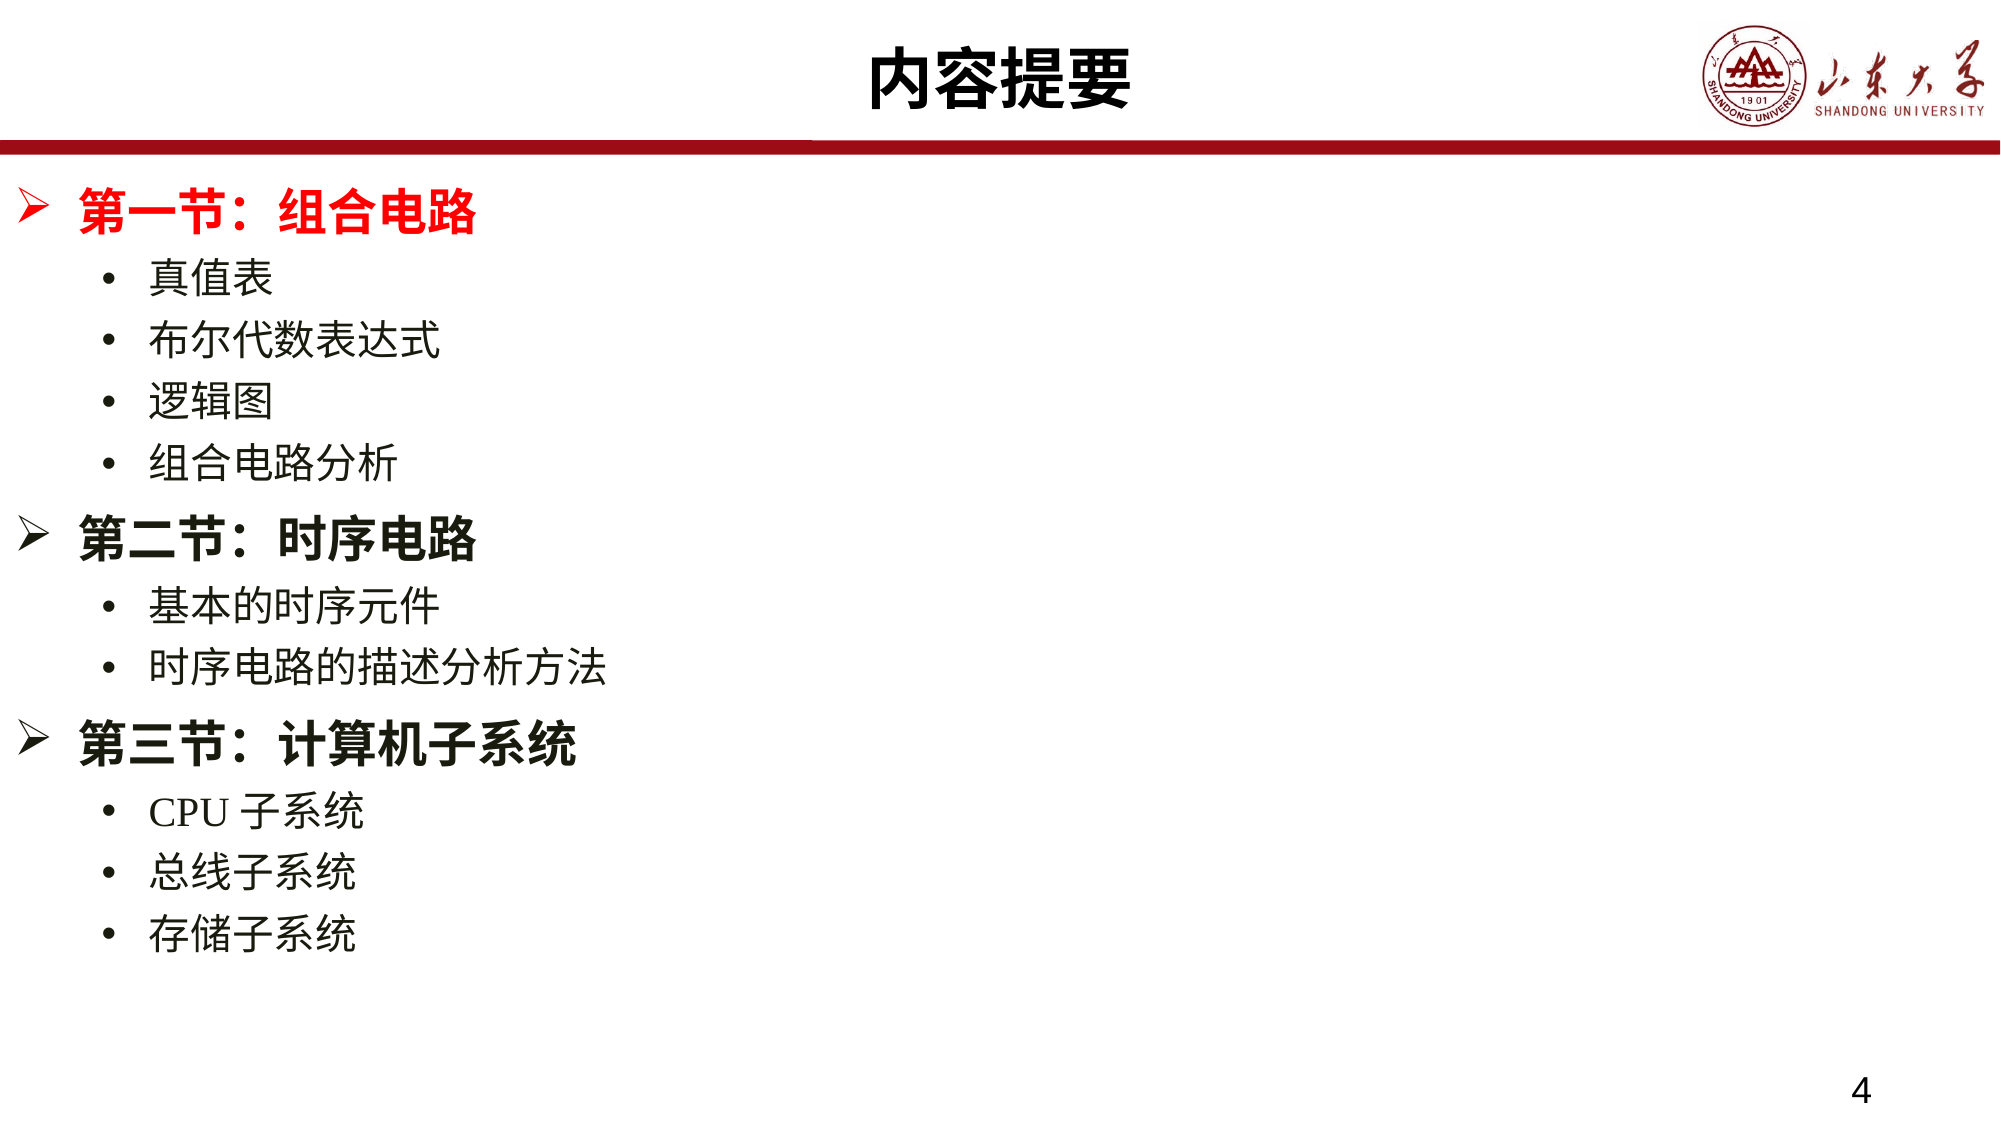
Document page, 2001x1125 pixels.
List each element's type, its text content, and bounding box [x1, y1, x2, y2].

title 内容提要 [0, 39, 2000, 152]
slide_number 4 [1836, 1058, 2000, 1125]
list 第一节：组合电路 真值表 布尔代数表达式 逻辑图 组合电路分析 第二节：时序电路 基本的时序元件 时序电路的描述分析方法 第三节：计算机子系统 CPU子系统 总线子系统 存储子系统 [0, 177, 2000, 1053]
picture [1698, 21, 1810, 39]
